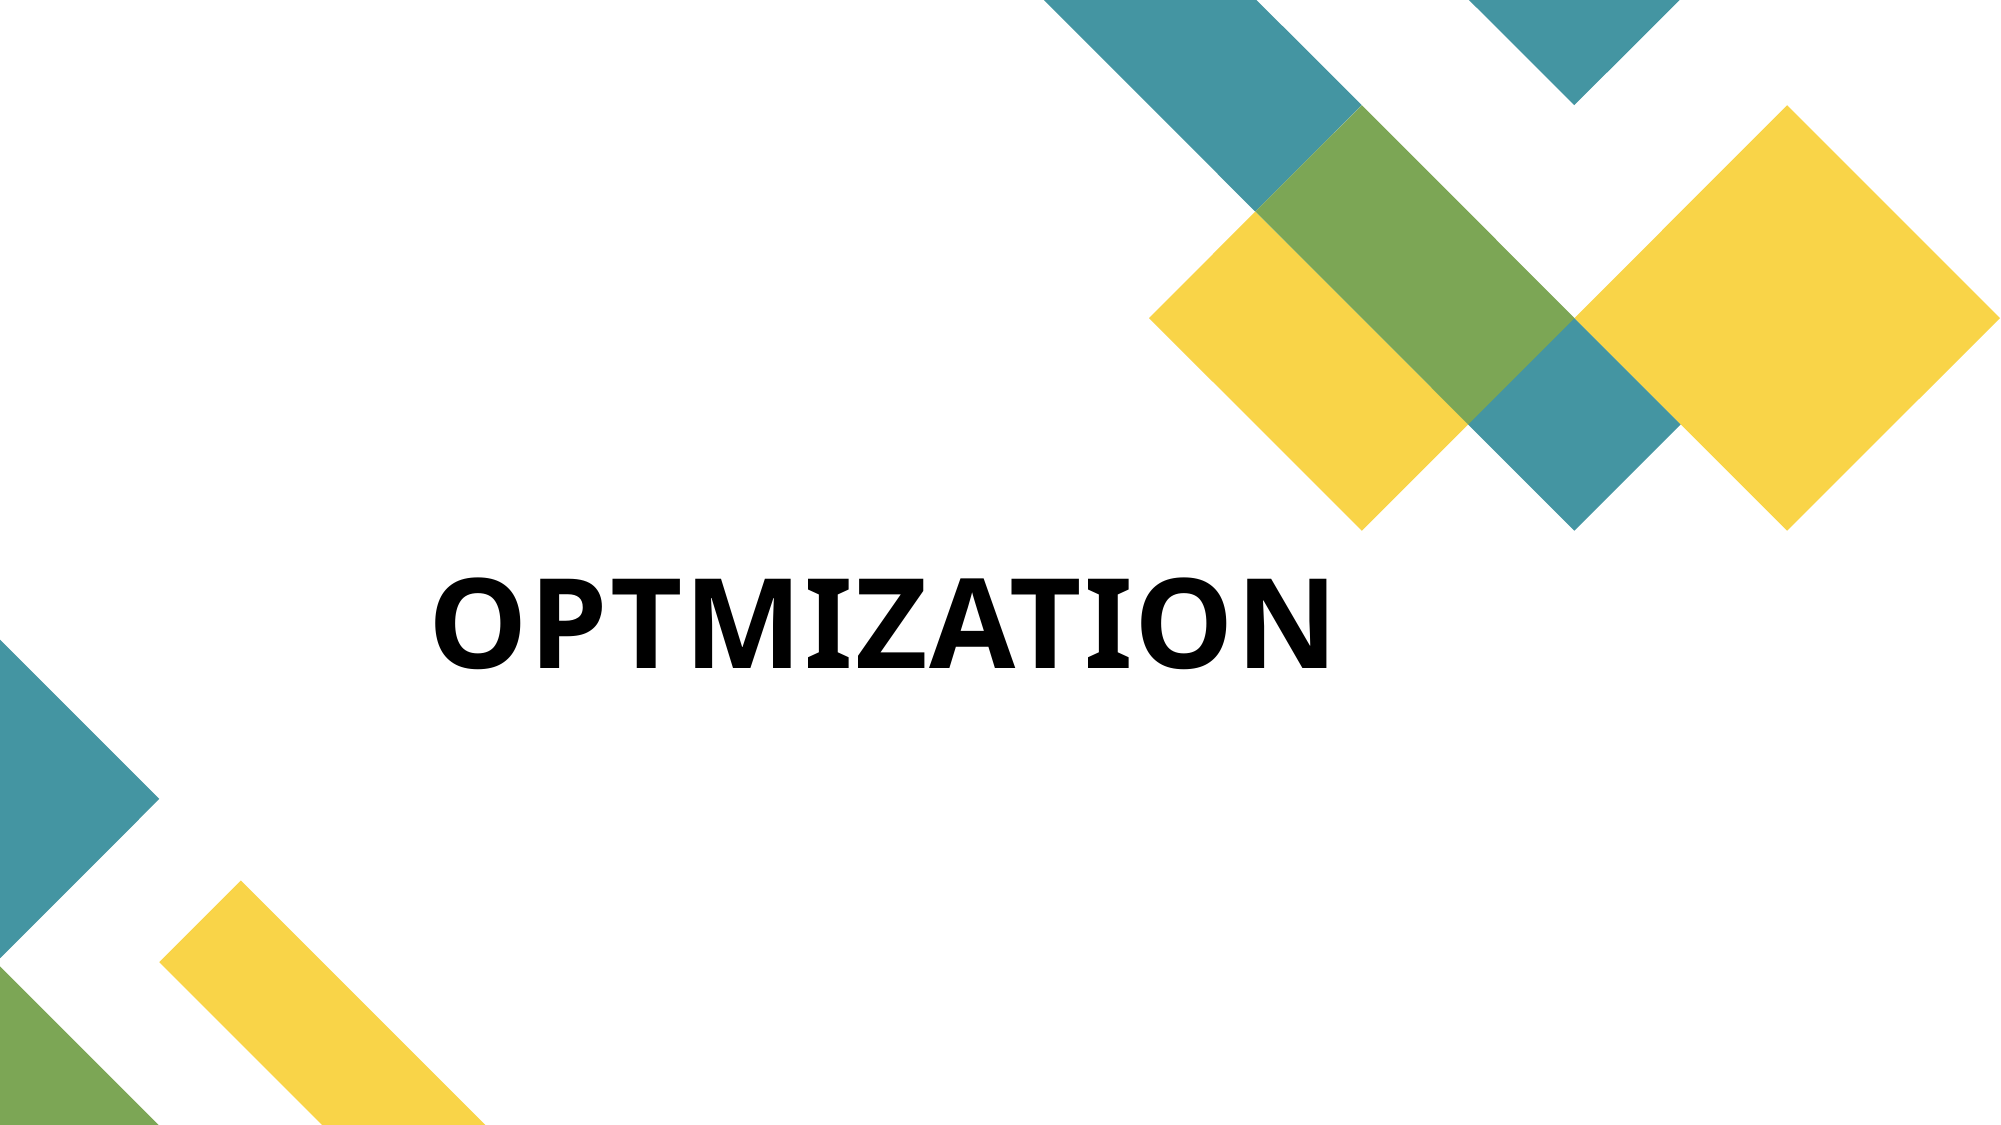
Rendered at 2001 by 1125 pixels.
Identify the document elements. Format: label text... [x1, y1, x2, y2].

title OPTMIZATION [428, 562, 1470, 696]
